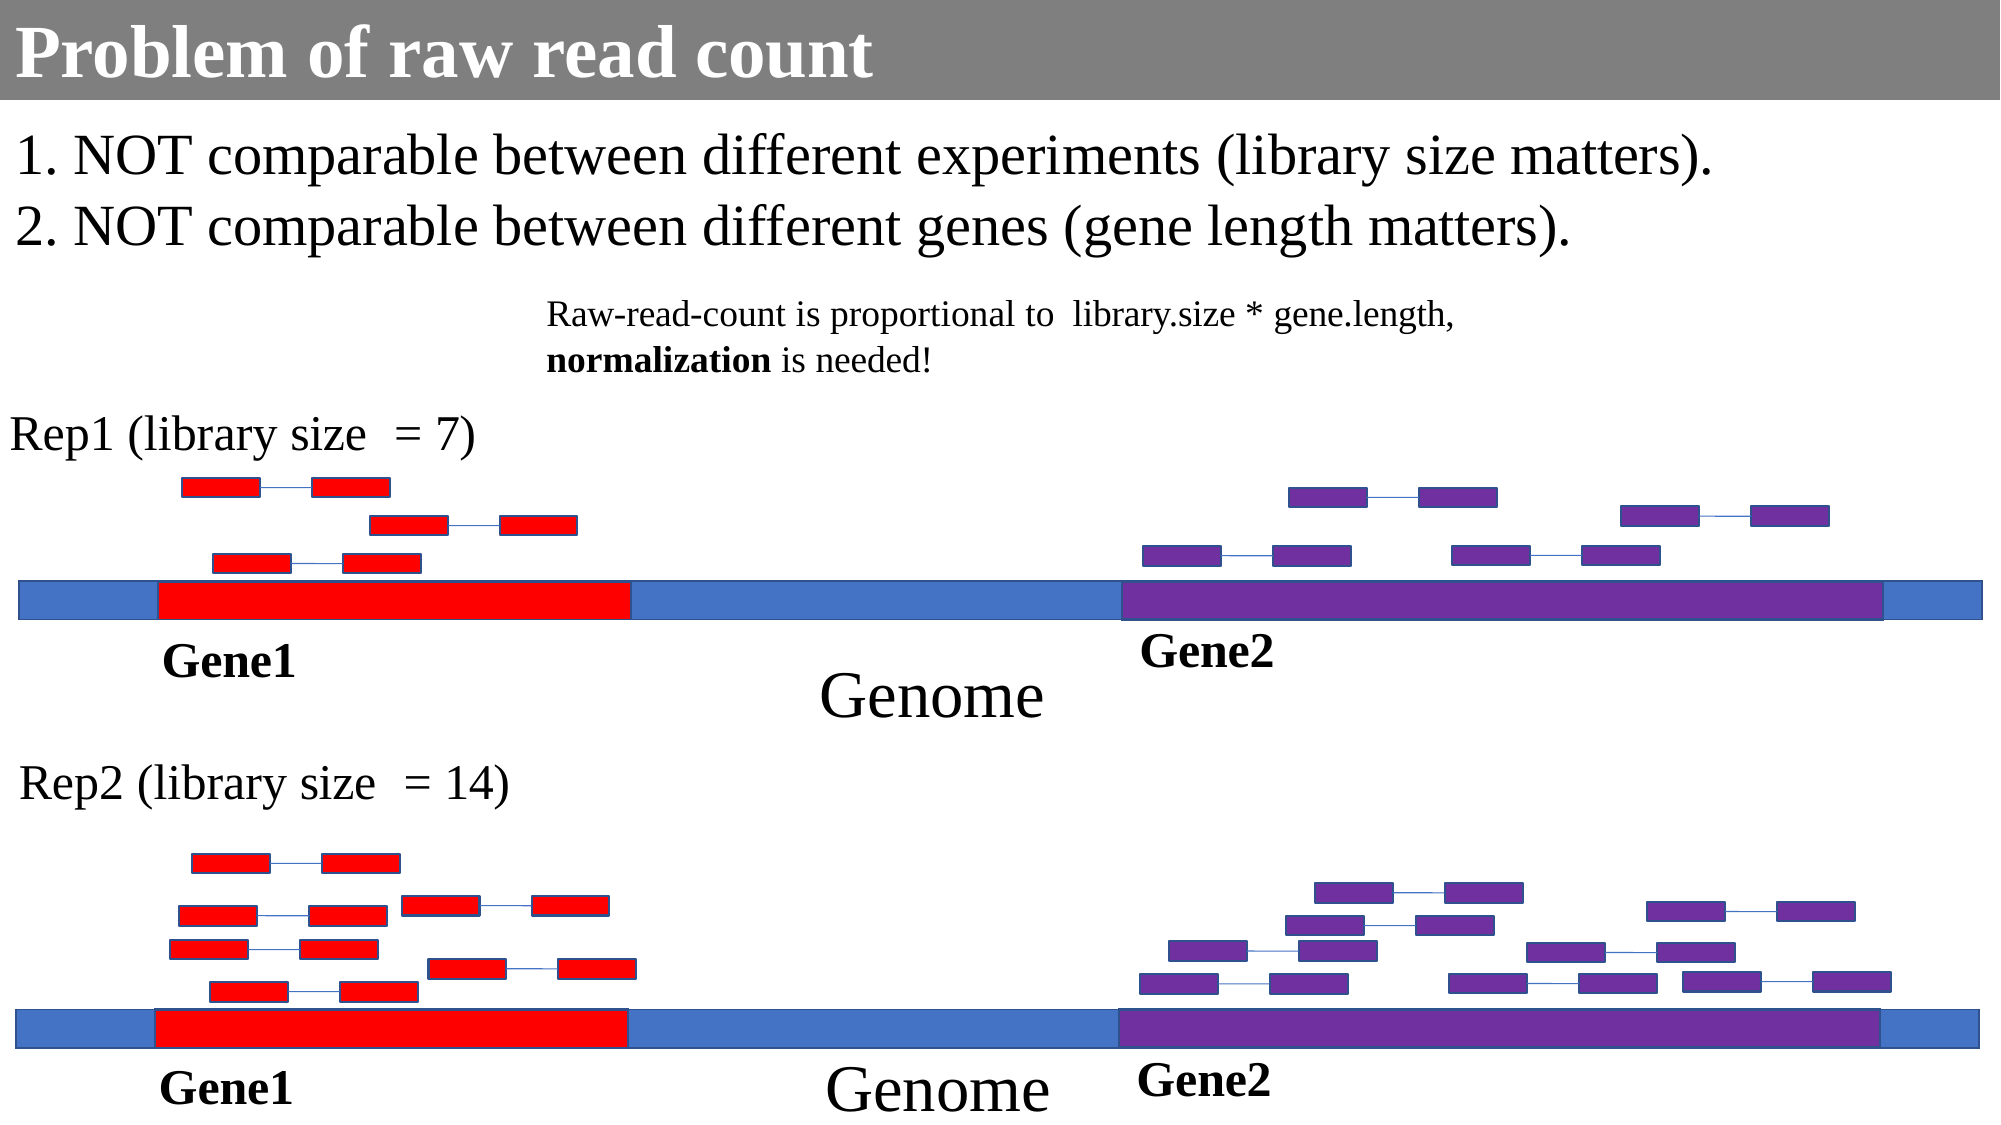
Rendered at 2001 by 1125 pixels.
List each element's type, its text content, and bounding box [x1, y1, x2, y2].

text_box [400, 894, 611, 917]
text_box Genome [823, 1042, 1054, 1125]
table_header [20, 582, 157, 619]
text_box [1681, 970, 1893, 993]
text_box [168, 938, 380, 961]
table_header [159, 583, 630, 619]
table_header [1884, 582, 1981, 619]
text_box Gene2 [1134, 1043, 1275, 1106]
text_box Gene1 [156, 1052, 297, 1115]
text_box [427, 957, 638, 980]
table_header [156, 1011, 627, 1047]
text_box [190, 852, 401, 875]
title Problem of raw read count [12, 0, 1641, 114]
text_box Genome [817, 649, 1048, 732]
text_box Gene1 [159, 624, 300, 687]
table_header [1881, 1010, 1978, 1047]
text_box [1141, 544, 1353, 567]
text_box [1451, 544, 1662, 567]
table_header [632, 582, 1121, 619]
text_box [1619, 505, 1831, 528]
text_box NOT comparable between different experiments (library size matters). NOT comparable between different genes (gene length matters). Raw-read-count is proportional to library.size * gene.length, normalization is needed! Rep1 (library size = 7) [7, 114, 1718, 461]
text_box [180, 476, 392, 499]
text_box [1138, 972, 1349, 996]
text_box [1313, 881, 1525, 904]
text_box Rep2 (library size = 14) [16, 747, 511, 810]
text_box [1167, 914, 1495, 963]
table_header [629, 1010, 1118, 1047]
table_header [1120, 1011, 1879, 1046]
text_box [1287, 486, 1499, 509]
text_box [177, 904, 389, 927]
table_header [17, 1010, 154, 1047]
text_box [1525, 941, 1737, 964]
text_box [1645, 900, 1857, 923]
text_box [208, 980, 419, 1003]
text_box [211, 552, 423, 575]
table_header [1123, 583, 1882, 618]
text_box Gene2 [1137, 615, 1278, 678]
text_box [1448, 972, 1659, 995]
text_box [368, 514, 579, 537]
